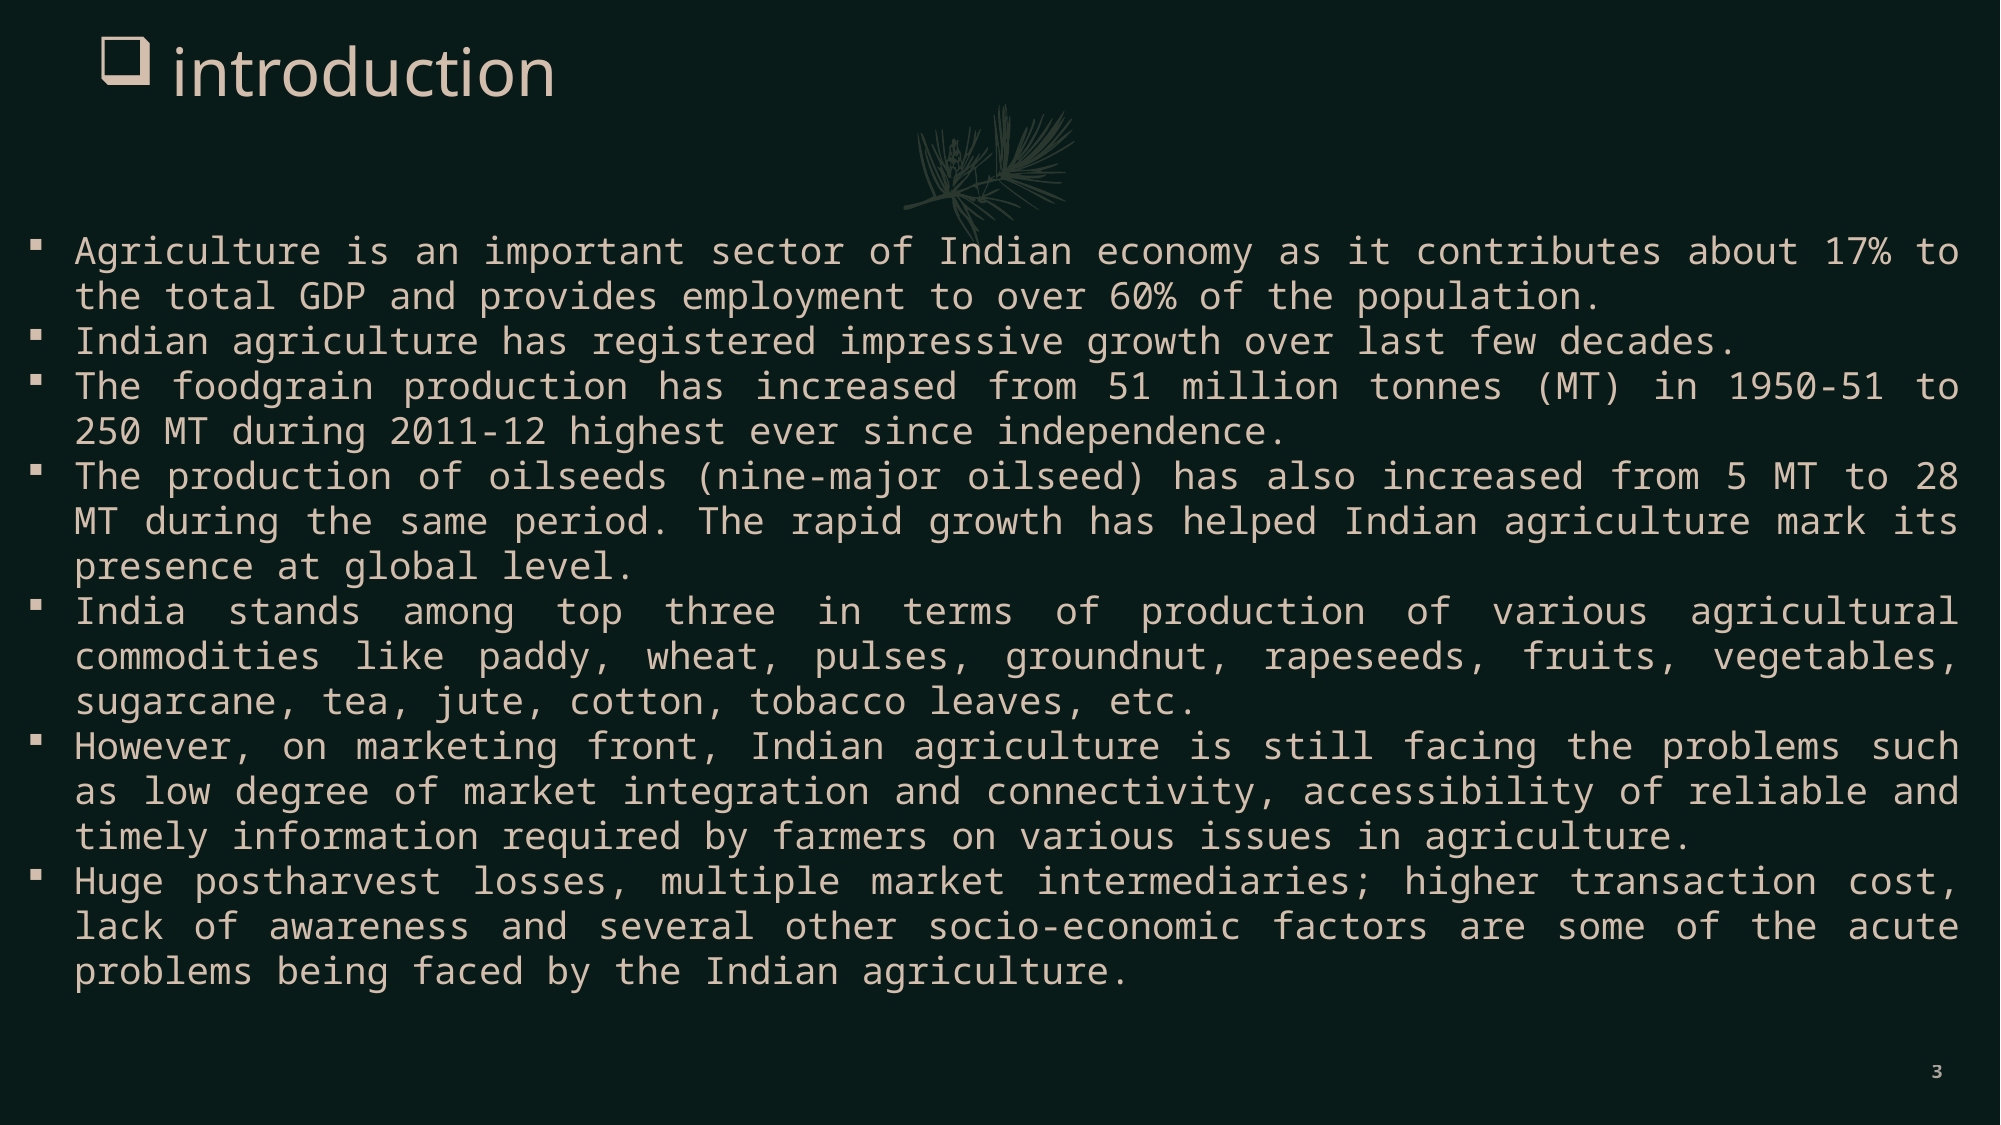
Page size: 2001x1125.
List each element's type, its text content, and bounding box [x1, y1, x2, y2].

text_box introduction [82, 22, 1938, 117]
slide_number 3 [1725, 1042, 1958, 1103]
text_box Agriculture is an important sector of Indian economy as it contributes about 17% to the total GDP and provides employment to over 60% of the population. Indian agriculture has registered impressive growth over last few decades. The foodgrain production has increased from 51 million tonnes (MT) in 1950-51 to 250 MT during 2011-12 highest ever since independence. The production of oilseeds (nine-major oilseed) has also increased from 5 MT to 28 MT during the same period. The rapid growth has helped Indian agriculture mark its presence at global level. India stands among top three in terms of production of various agricultural commodities like paddy, wheat, pulses, groundnut, rapeseeds, fruits, vegetables, sugarcane, tea, jute, cotton, tobacco leaves, etc. However, on marketing front, Indian agriculture is still facing the problems such as low degree of market integration and connectivity, accessibility of reliable and timely information required by farmers on various issues in agriculture. Huge postharvest losses, multiple market intermediaries; higher transaction cost, lack of awareness and several other socio-economic factors are some of the acute problems being faced by the Indian agriculture. [12, 219, 1975, 1000]
